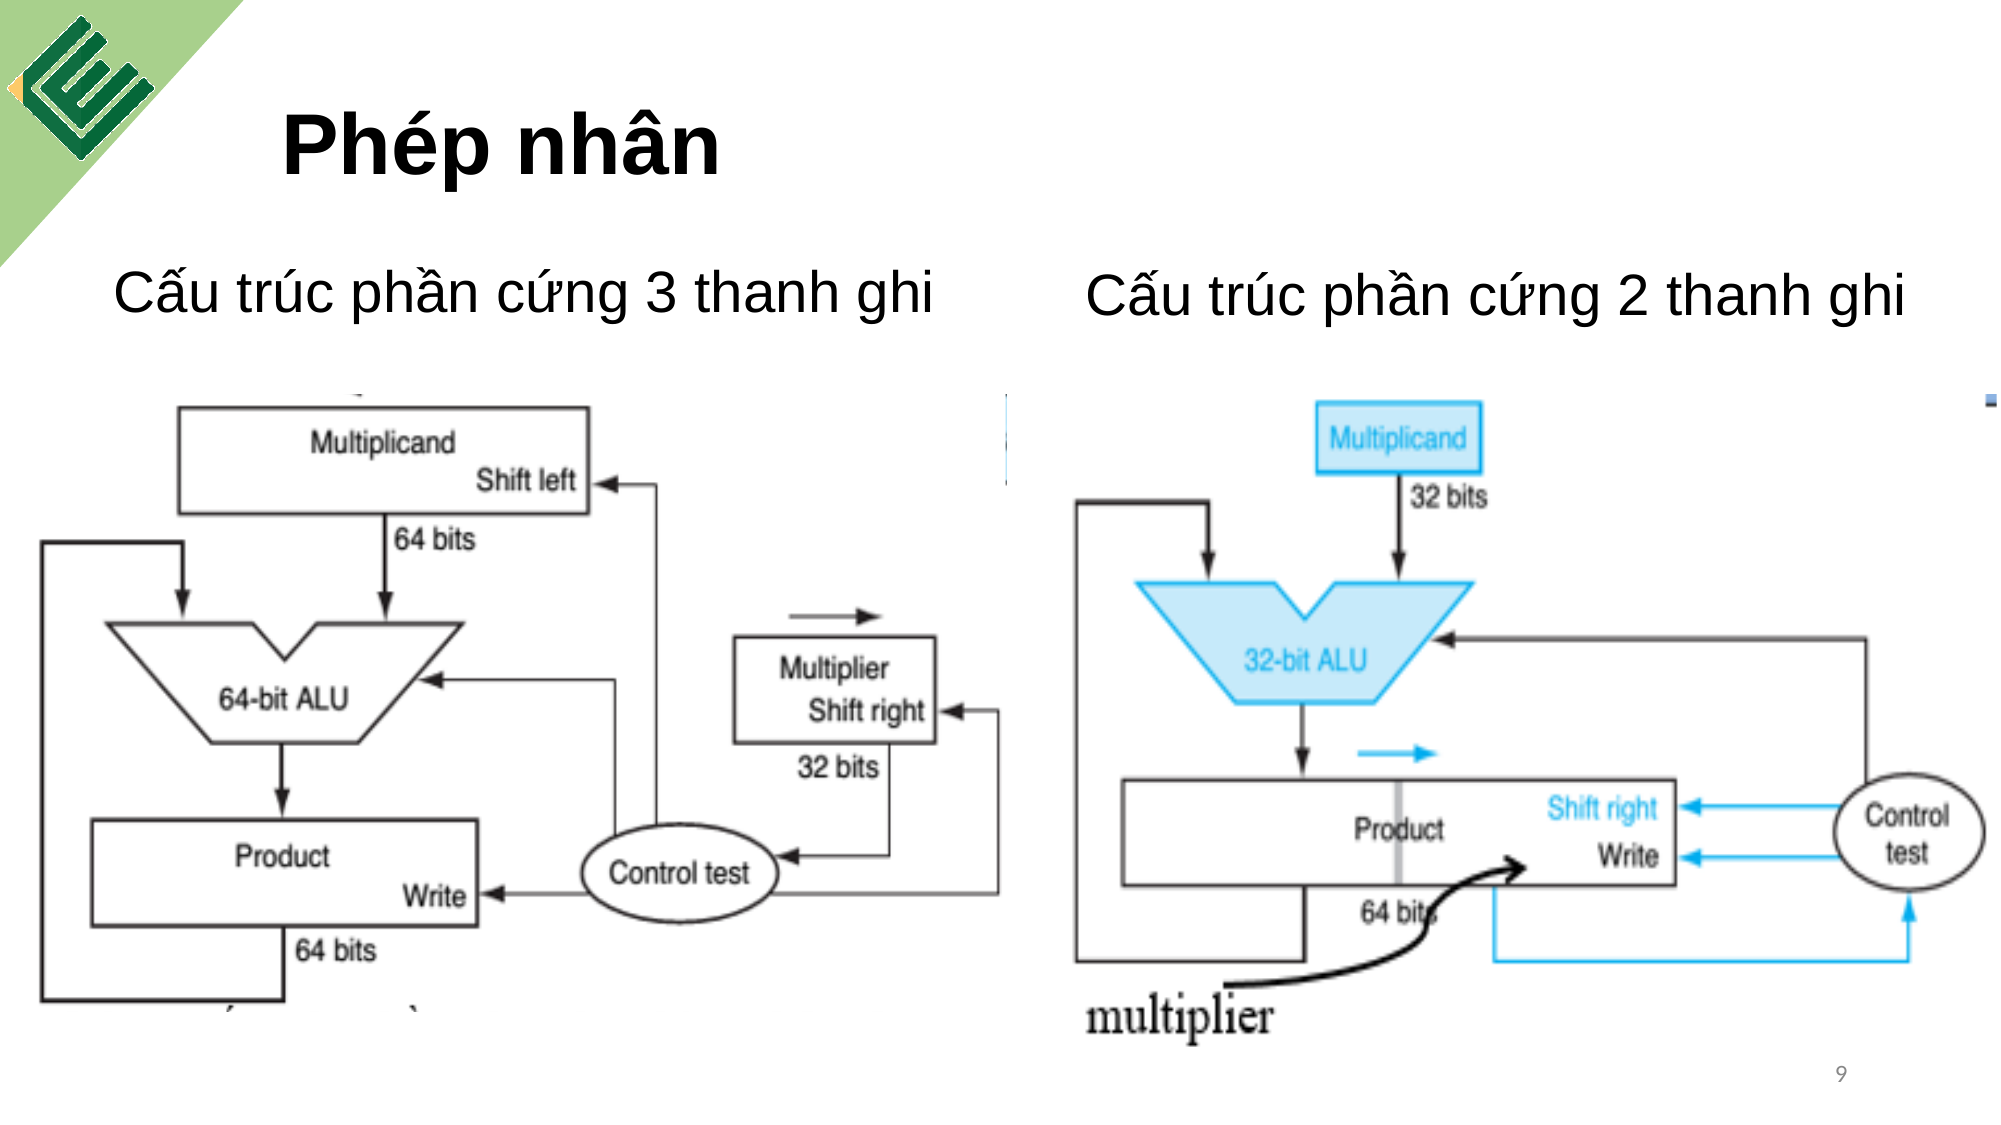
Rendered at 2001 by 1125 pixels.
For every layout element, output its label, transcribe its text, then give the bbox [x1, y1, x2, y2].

text_box Cấu trúc phần cứng 3 thanh ghi [98, 246, 960, 332]
picture [1070, 394, 1997, 1047]
slide_number ‹#› [1412, 1055, 1863, 1103]
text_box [0, 0, 251, 276]
picture [10, 394, 1008, 1012]
title Phép nhân [266, 92, 1783, 278]
text_box Cấu trúc phần cứng 2 thanh ghi [1070, 249, 1932, 335]
